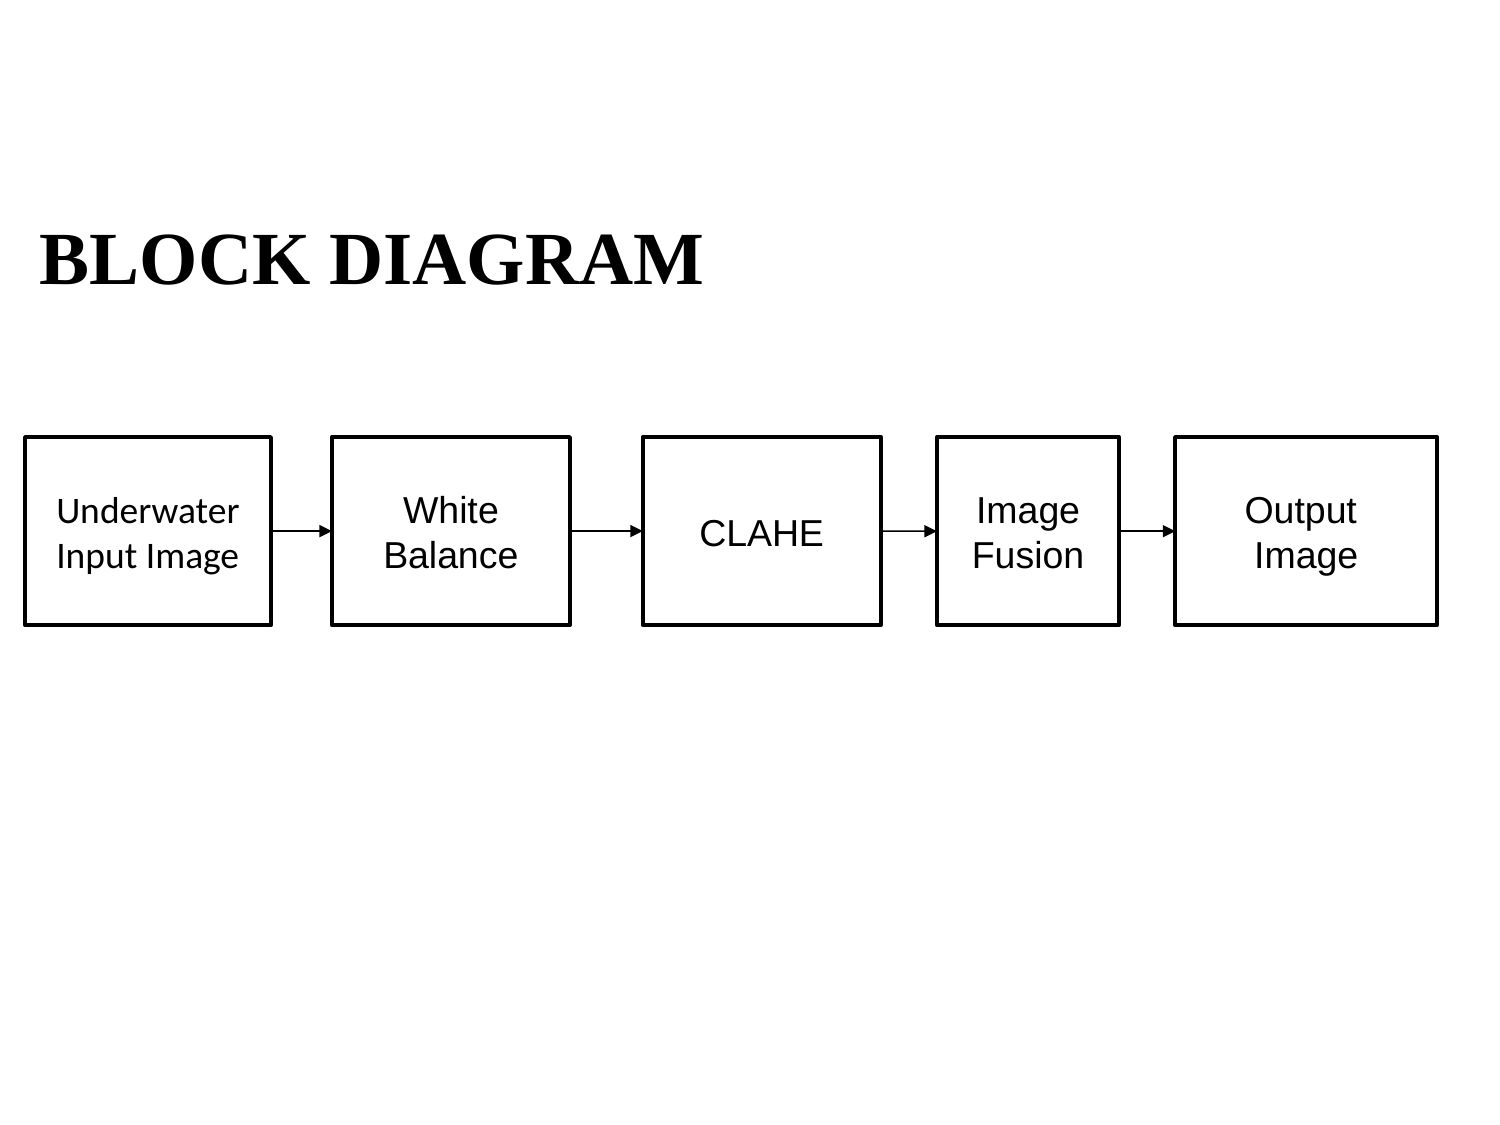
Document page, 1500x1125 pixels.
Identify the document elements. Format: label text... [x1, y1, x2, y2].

title BLOCK DIAGRAM [25, 160, 1376, 349]
text_box Image Fusion [935, 435, 1121, 627]
text_box Output Image [1173, 435, 1439, 627]
text_box Underwater Input Image [23, 435, 273, 627]
text_box White Balance [330, 435, 572, 627]
text_box [170, 506, 215, 552]
text_box CLAHE [641, 435, 883, 627]
